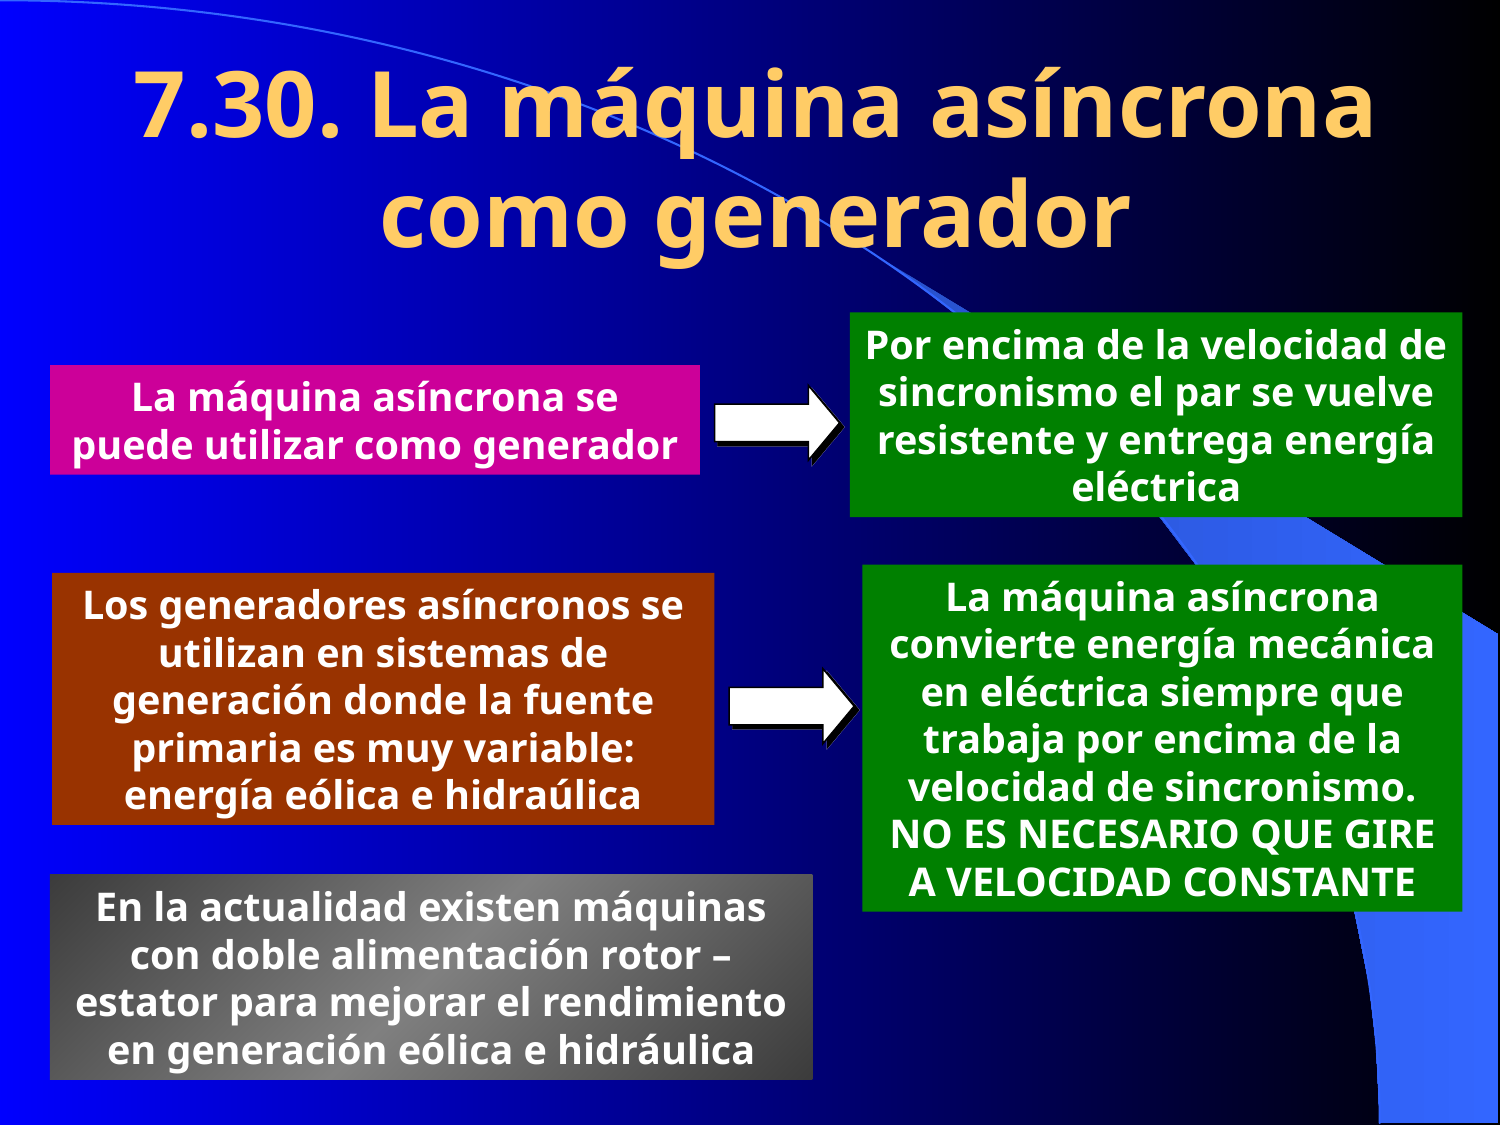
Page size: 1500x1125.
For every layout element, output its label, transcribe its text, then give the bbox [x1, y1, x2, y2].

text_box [51, 564, 1463, 959]
text_box 7.30. La máquina asíncrona como generador [24, 62, 1488, 250]
text_box En la actualidad existen máquinas con doble alimentación rotor – estator para mejorar el rendimiento en generación eólica e hidráulica [49, 964, 813, 1080]
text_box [49, 312, 1463, 518]
